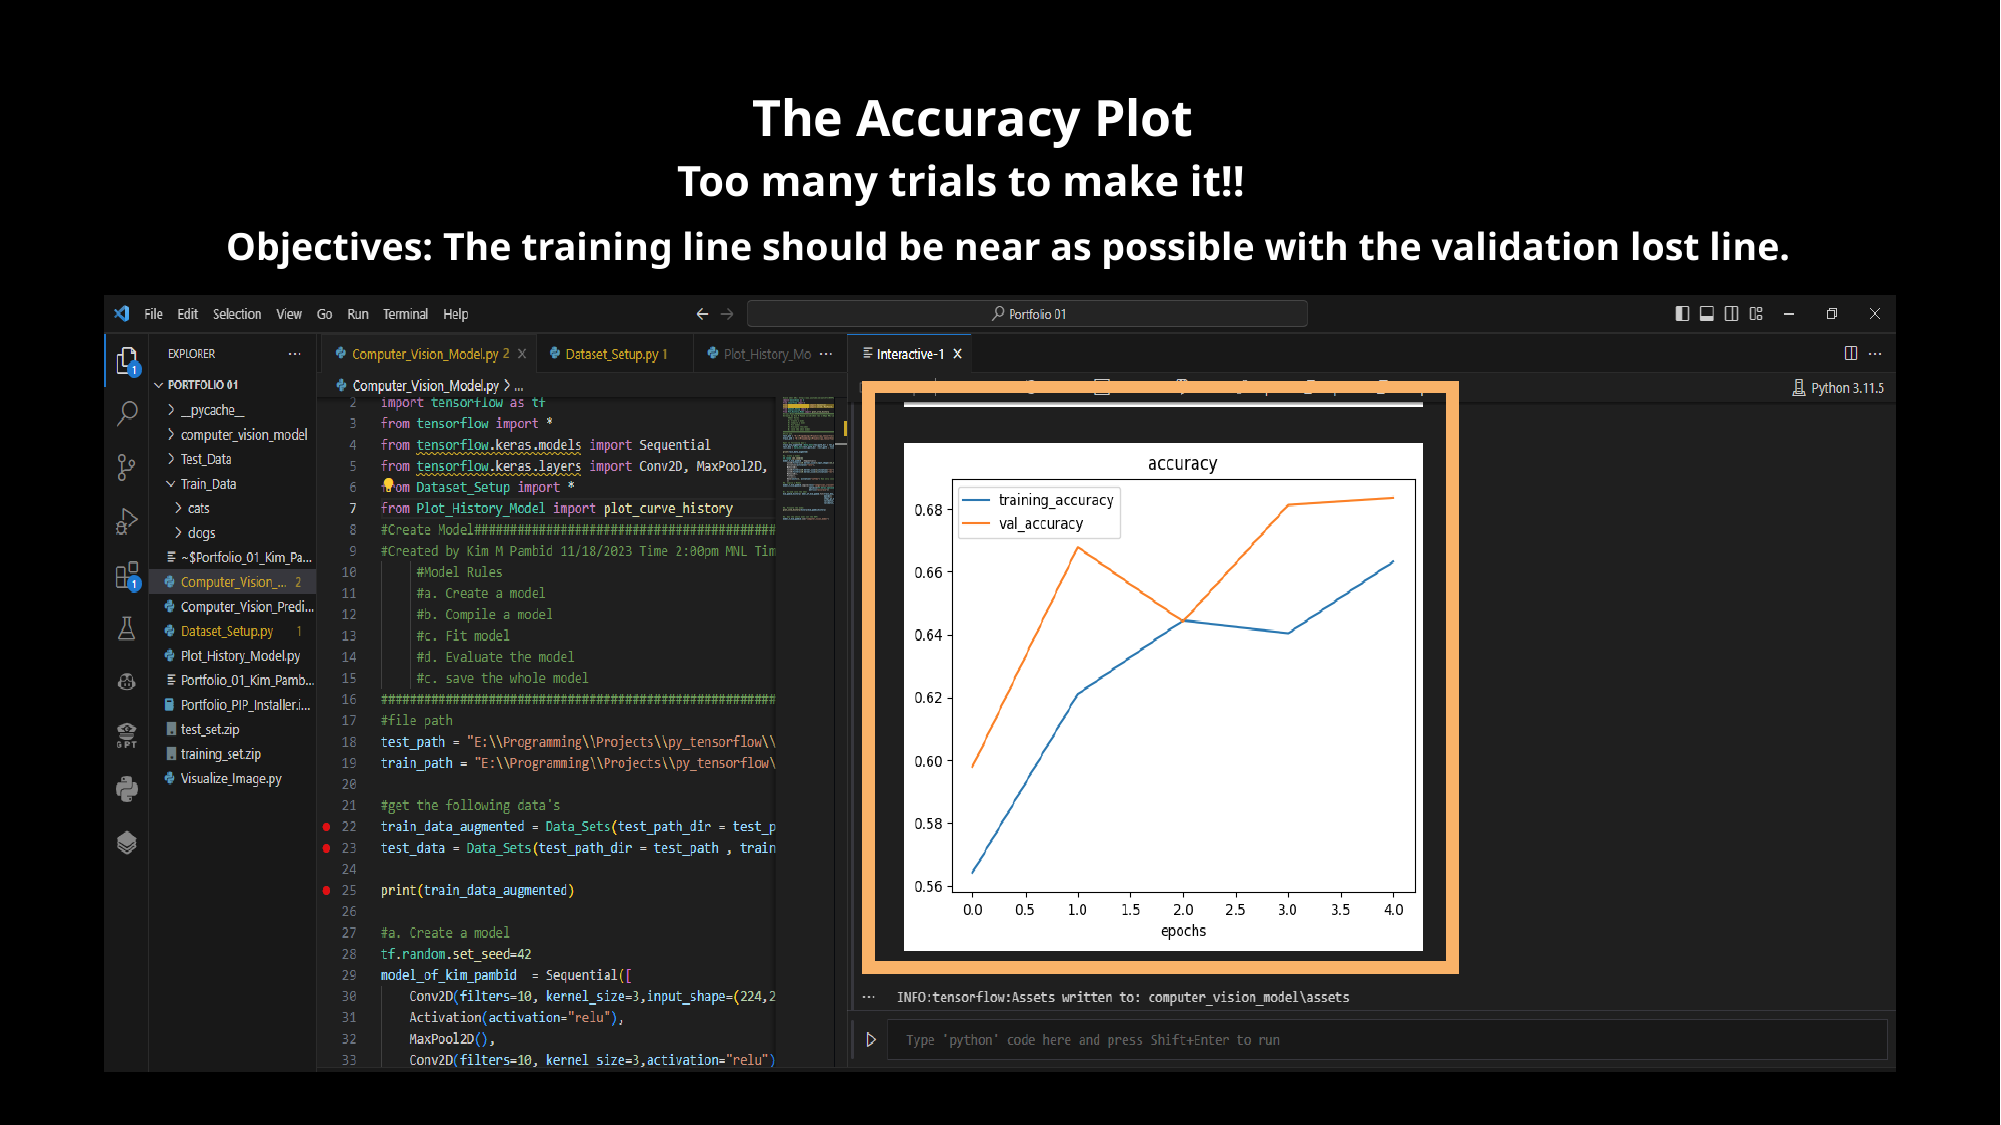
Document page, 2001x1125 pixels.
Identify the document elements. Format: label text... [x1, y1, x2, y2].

text_box Objectives: The training line should be near as possible with the validation lost line. [211, 215, 1817, 276]
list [104, 295, 1895, 1072]
text_box The Accuracy Plot Too many trials to make it!! [600, 79, 1346, 215]
